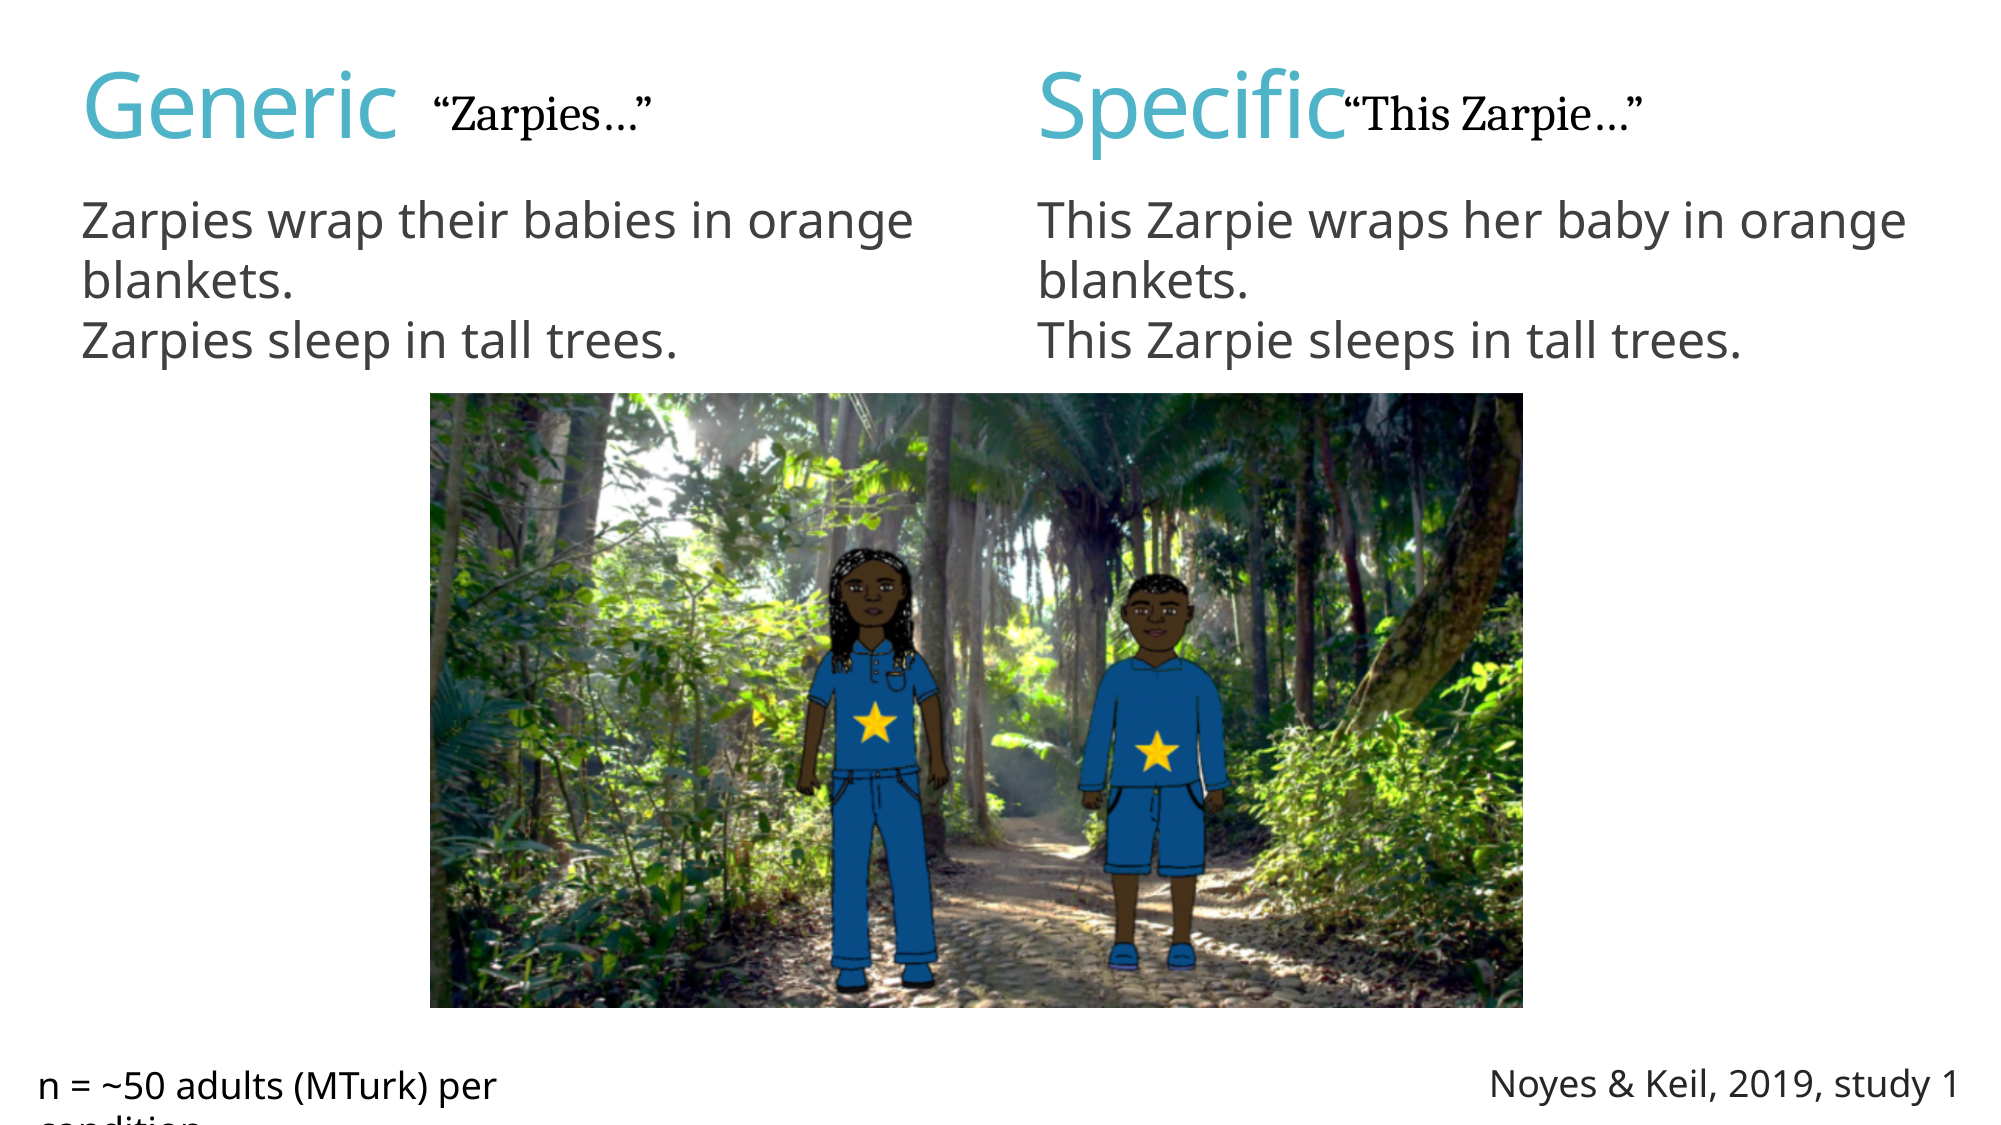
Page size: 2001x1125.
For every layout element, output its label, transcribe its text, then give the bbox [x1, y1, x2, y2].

text_box n = ~50 adults (MTurk) per condition [22, 1054, 653, 1125]
text_box “Zarpies…” [417, 72, 668, 148]
text_box This Zarpie wraps her baby in orange blankets. This Zarpie sleeps in tall trees. [1022, 181, 2000, 377]
picture [429, 391, 1524, 1008]
text_box Specific [1022, 53, 1432, 169]
text_box Noyes & Keil, 2019, study 1 [899, 1059, 1978, 1125]
text_box Zarpies wrap their babies in orange blankets. Zarpies sleep in tall trees. [66, 181, 1022, 377]
text_box Generic [66, 53, 476, 169]
text_box “This Zarpie…” [1328, 72, 1660, 148]
